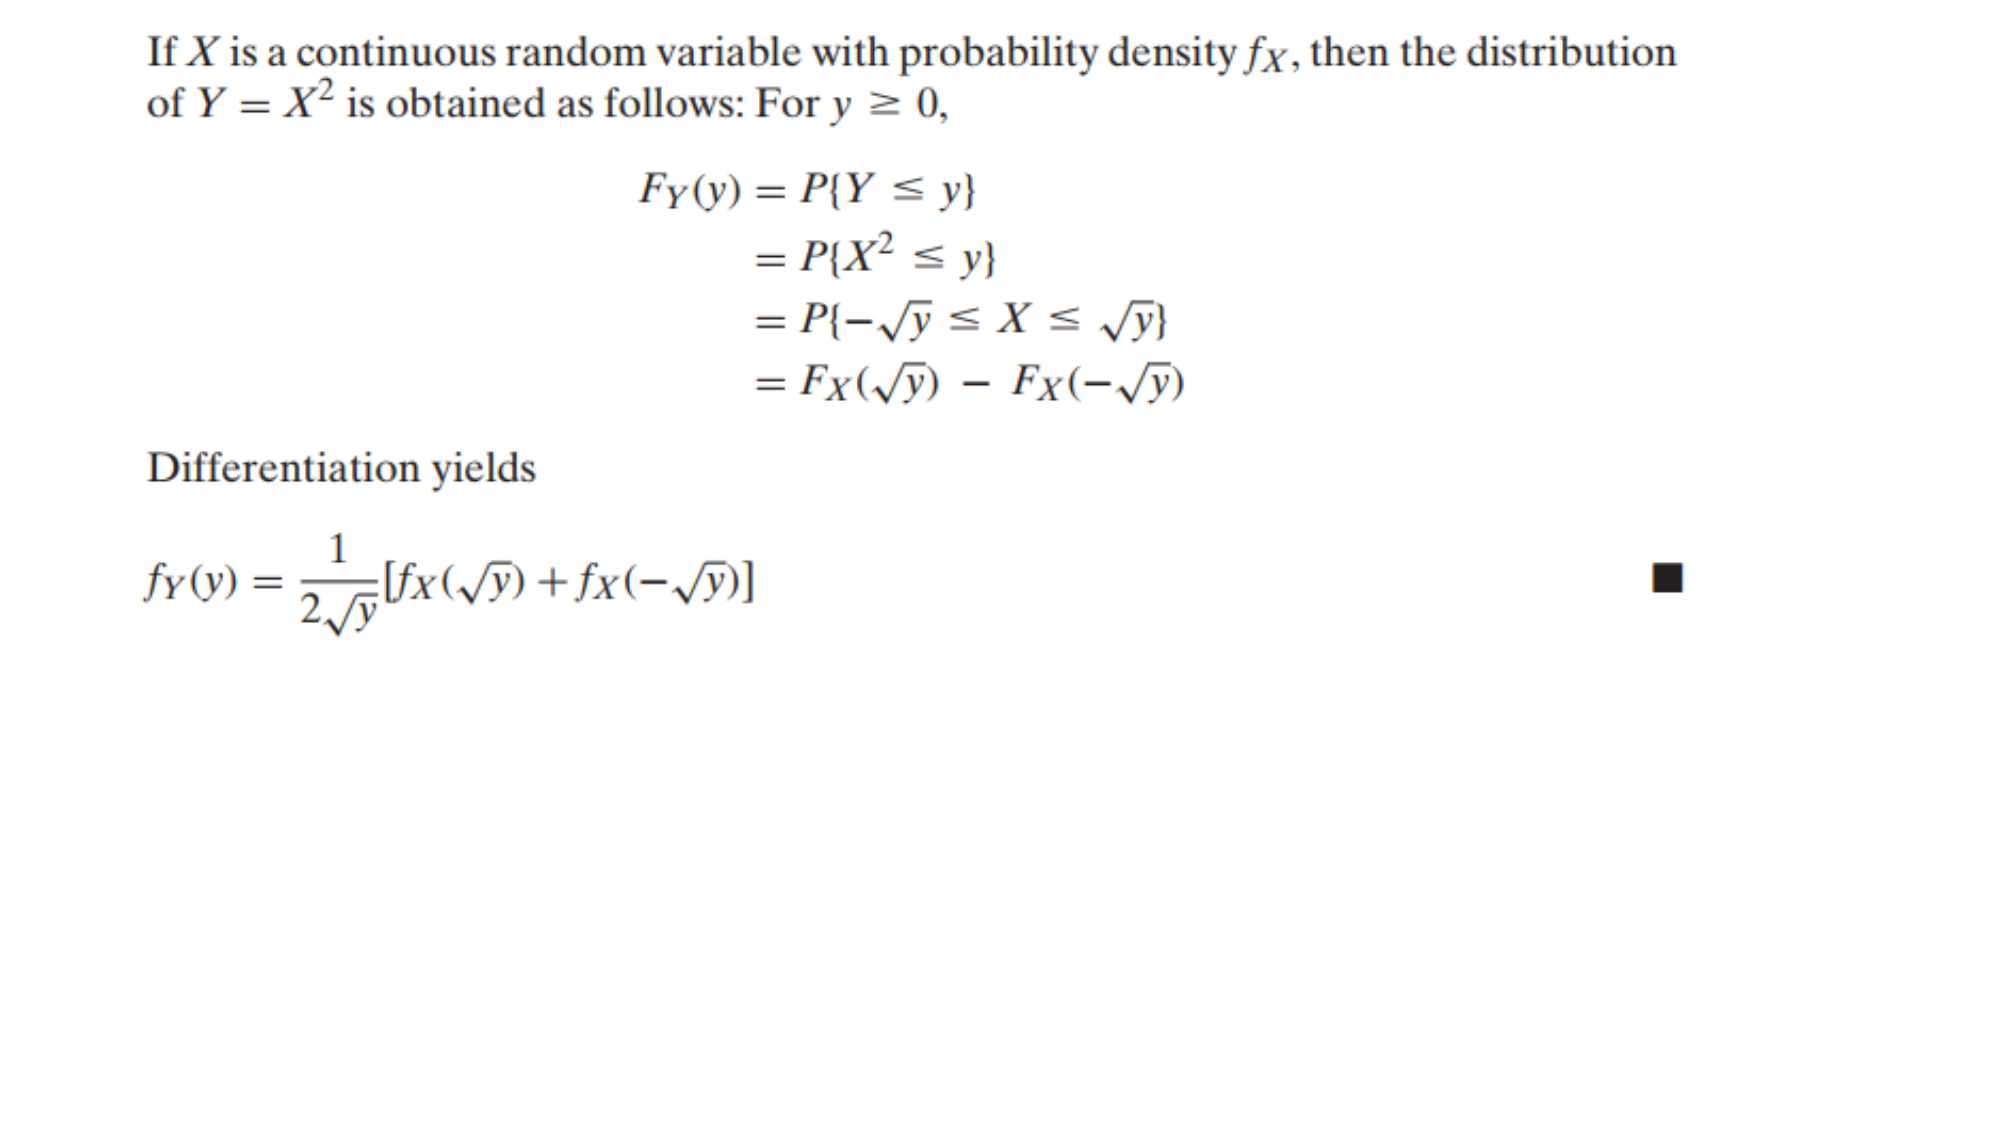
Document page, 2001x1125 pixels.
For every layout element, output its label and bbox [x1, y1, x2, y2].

picture [108, 15, 1705, 657]
